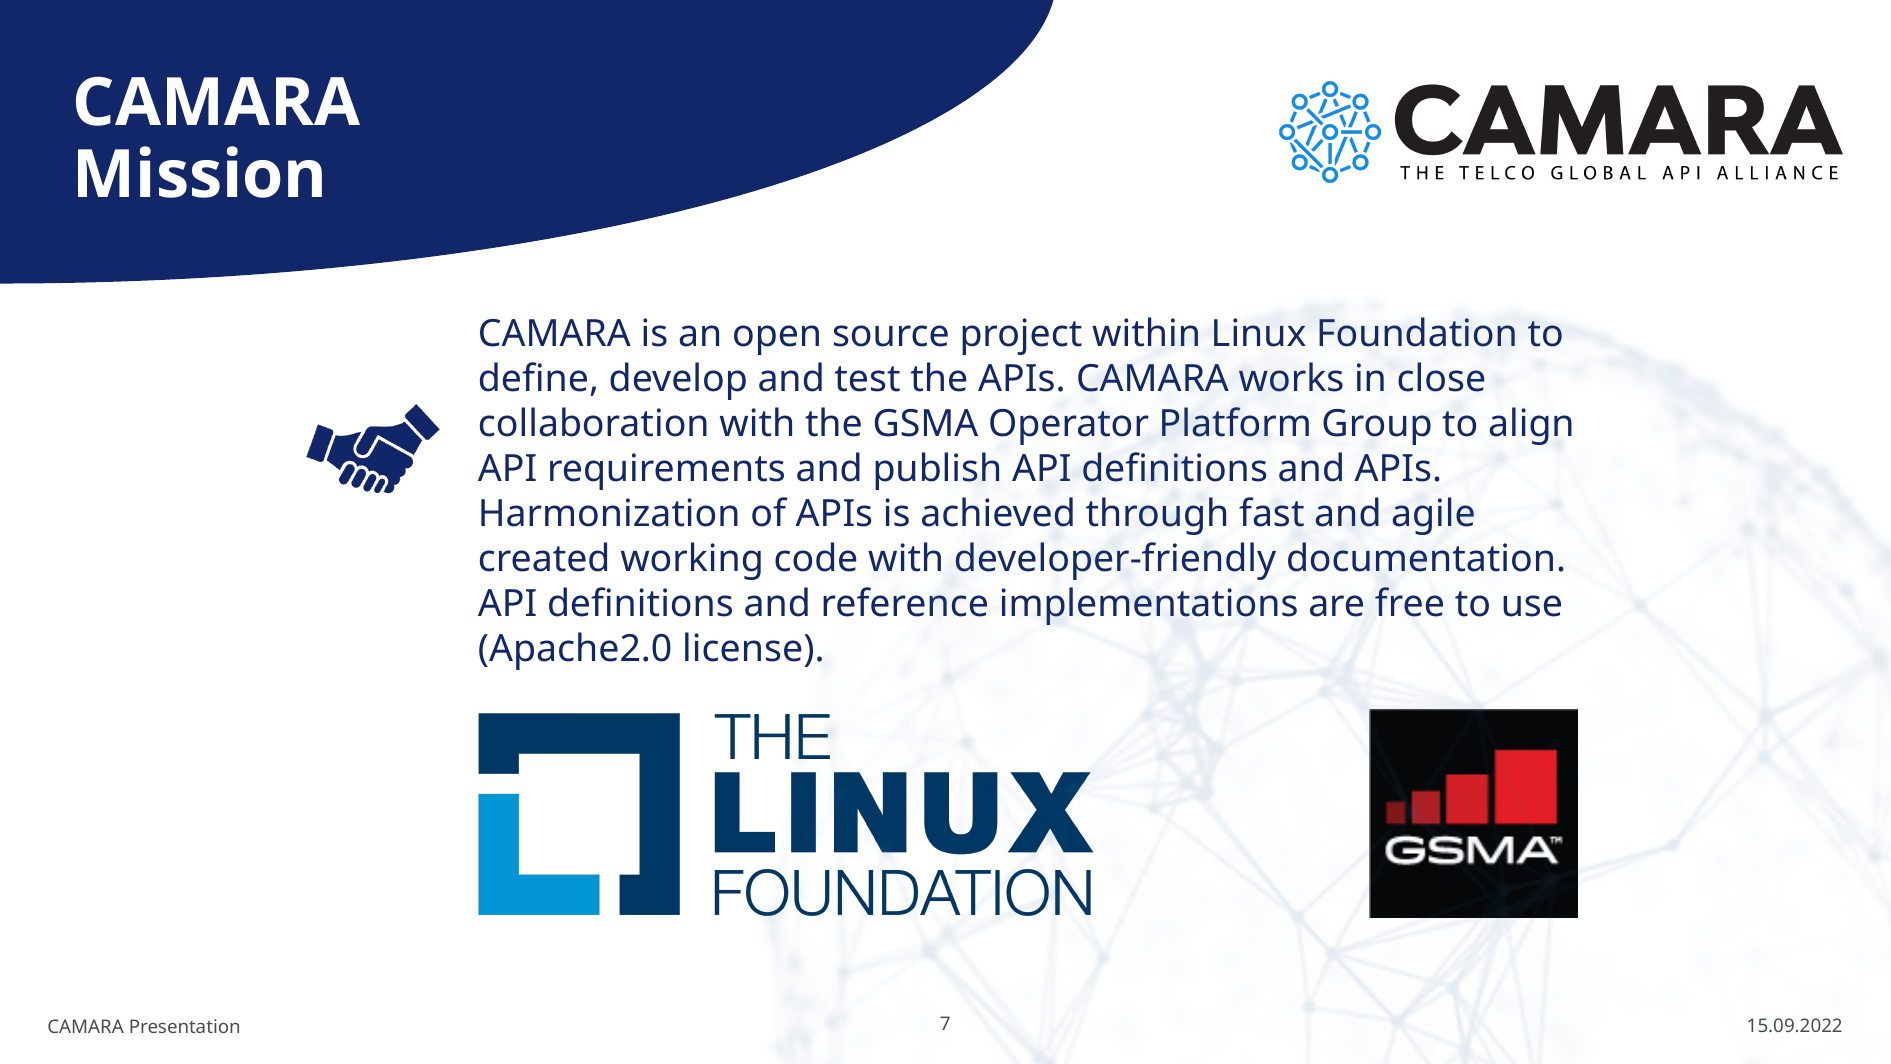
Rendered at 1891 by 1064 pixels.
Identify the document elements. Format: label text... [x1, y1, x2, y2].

text_box [0, 0, 1056, 286]
title CAMARA Mission [72, 67, 1867, 197]
picture [287, 222, 1891, 1064]
